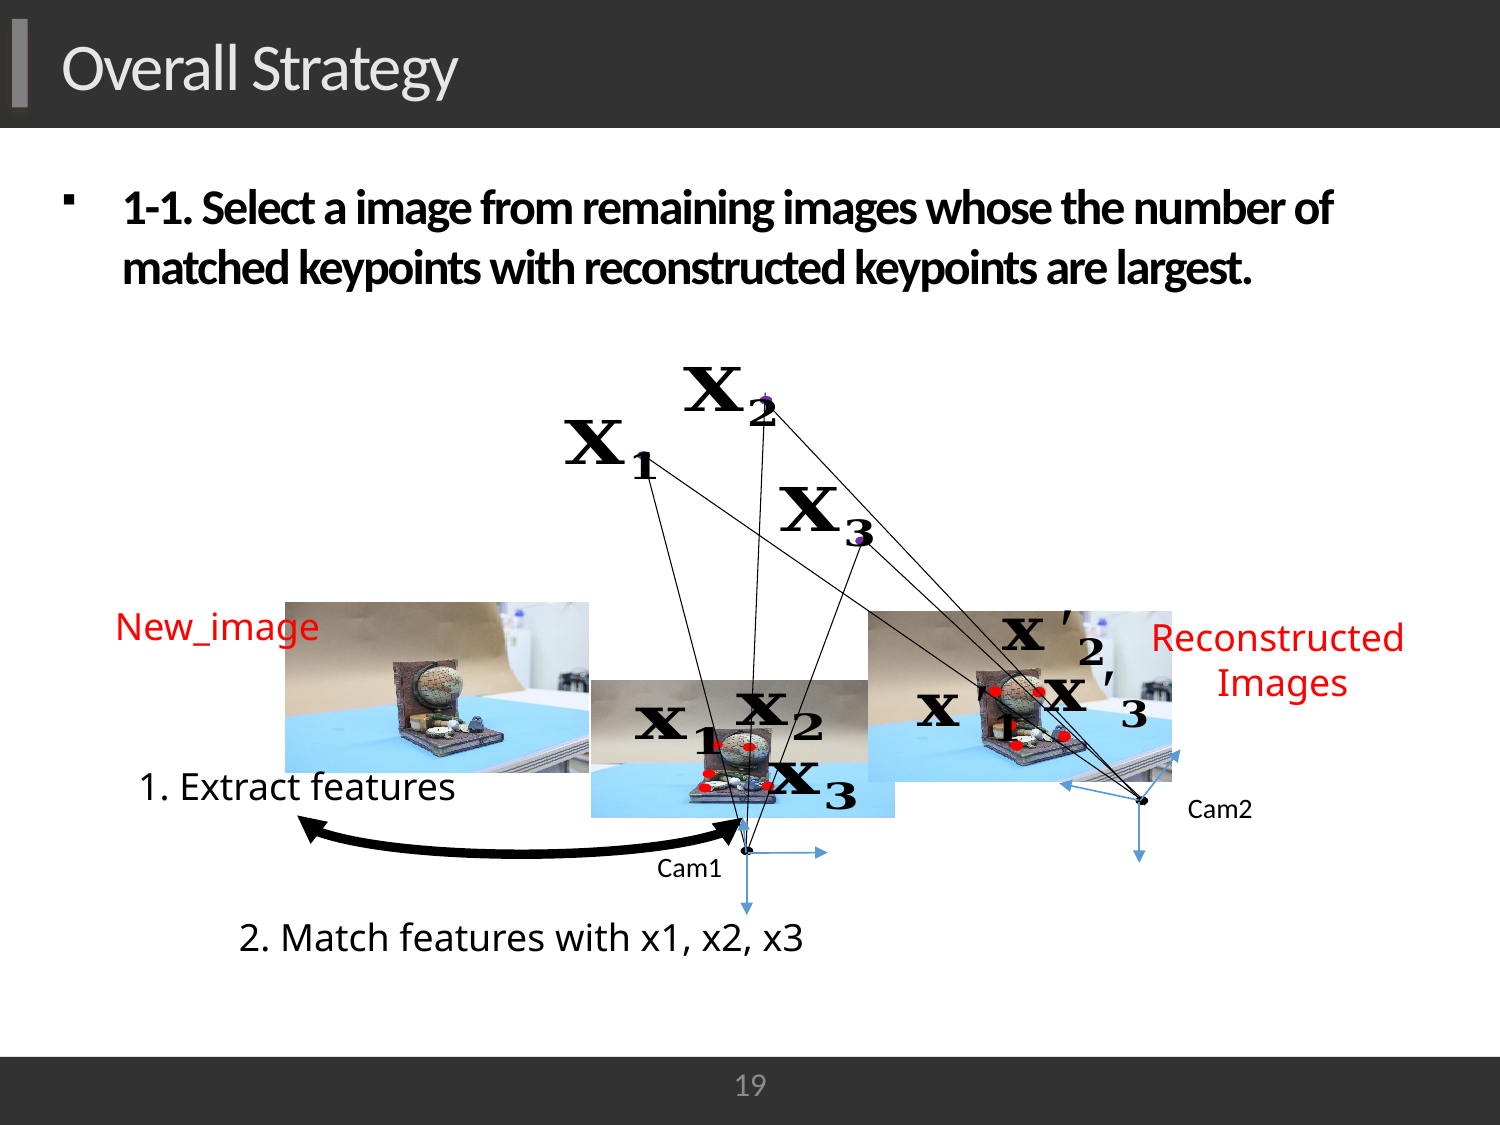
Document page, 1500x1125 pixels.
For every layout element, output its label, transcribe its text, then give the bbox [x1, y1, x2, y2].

text_box 1. Extract features [123, 755, 472, 816]
list 1-1. Select a image from remaining images whose the number of matched keypoints with reconstructed keypoints are largest. [37, 162, 1463, 1013]
slide_number 19 [687, 1062, 813, 1103]
text_box 2. Match features with x1, x2, x3 [224, 906, 508, 967]
text_box Reconstructed Images [1303, 606, 1430, 712]
picture [285, 602, 518, 773]
picture [521, 602, 590, 773]
title Overall Strategy [37, 30, 1463, 98]
text_box 2. Match features with x1, x2, x3 [530, 906, 820, 967]
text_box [559, 358, 1293, 919]
text_box New_image [100, 595, 336, 656]
